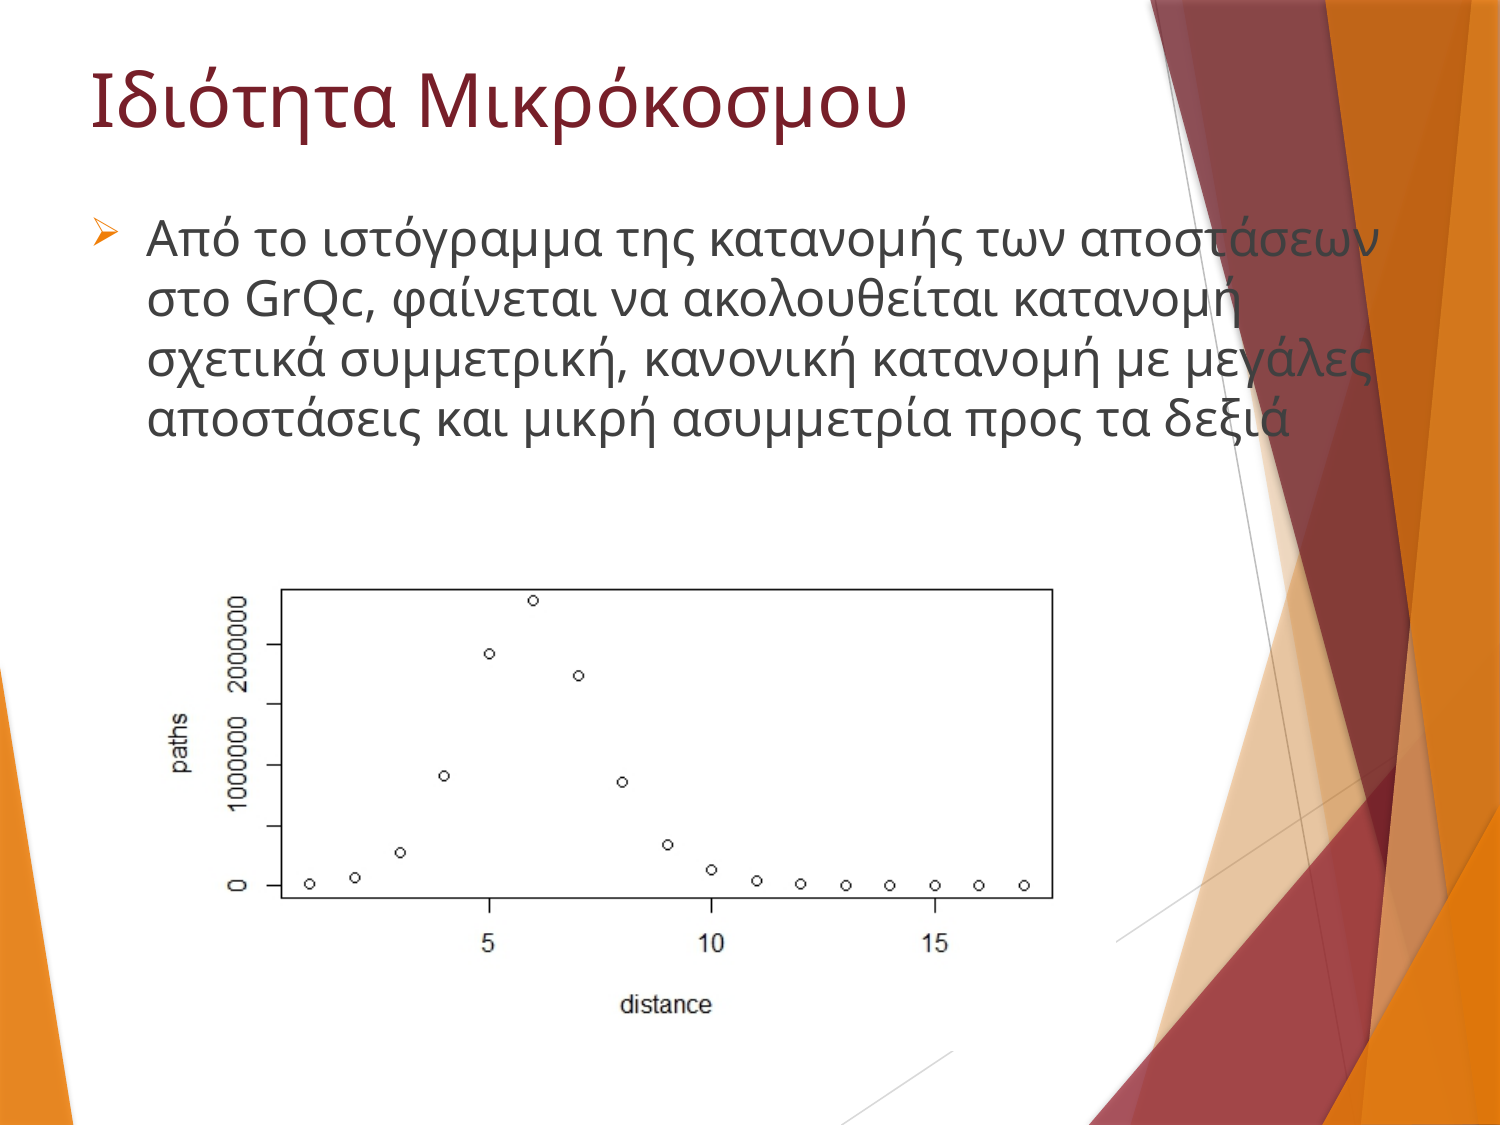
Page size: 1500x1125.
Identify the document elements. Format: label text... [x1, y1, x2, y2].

title Ιδιότητα Μικρόκοσμου [75, 45, 1425, 176]
picture [158, 467, 1117, 1052]
list Από το ιστόγραμμα της κατανομής των αποστάσεων στο GrQc, φαίνεται να ακολουθείται κατανομή σχετικά συμμετρική, κανονική κατανομή με μεγάλες αποστάσεις και μικρή ασυμμετρία προς τα δεξιά [75, 199, 1425, 1005]
